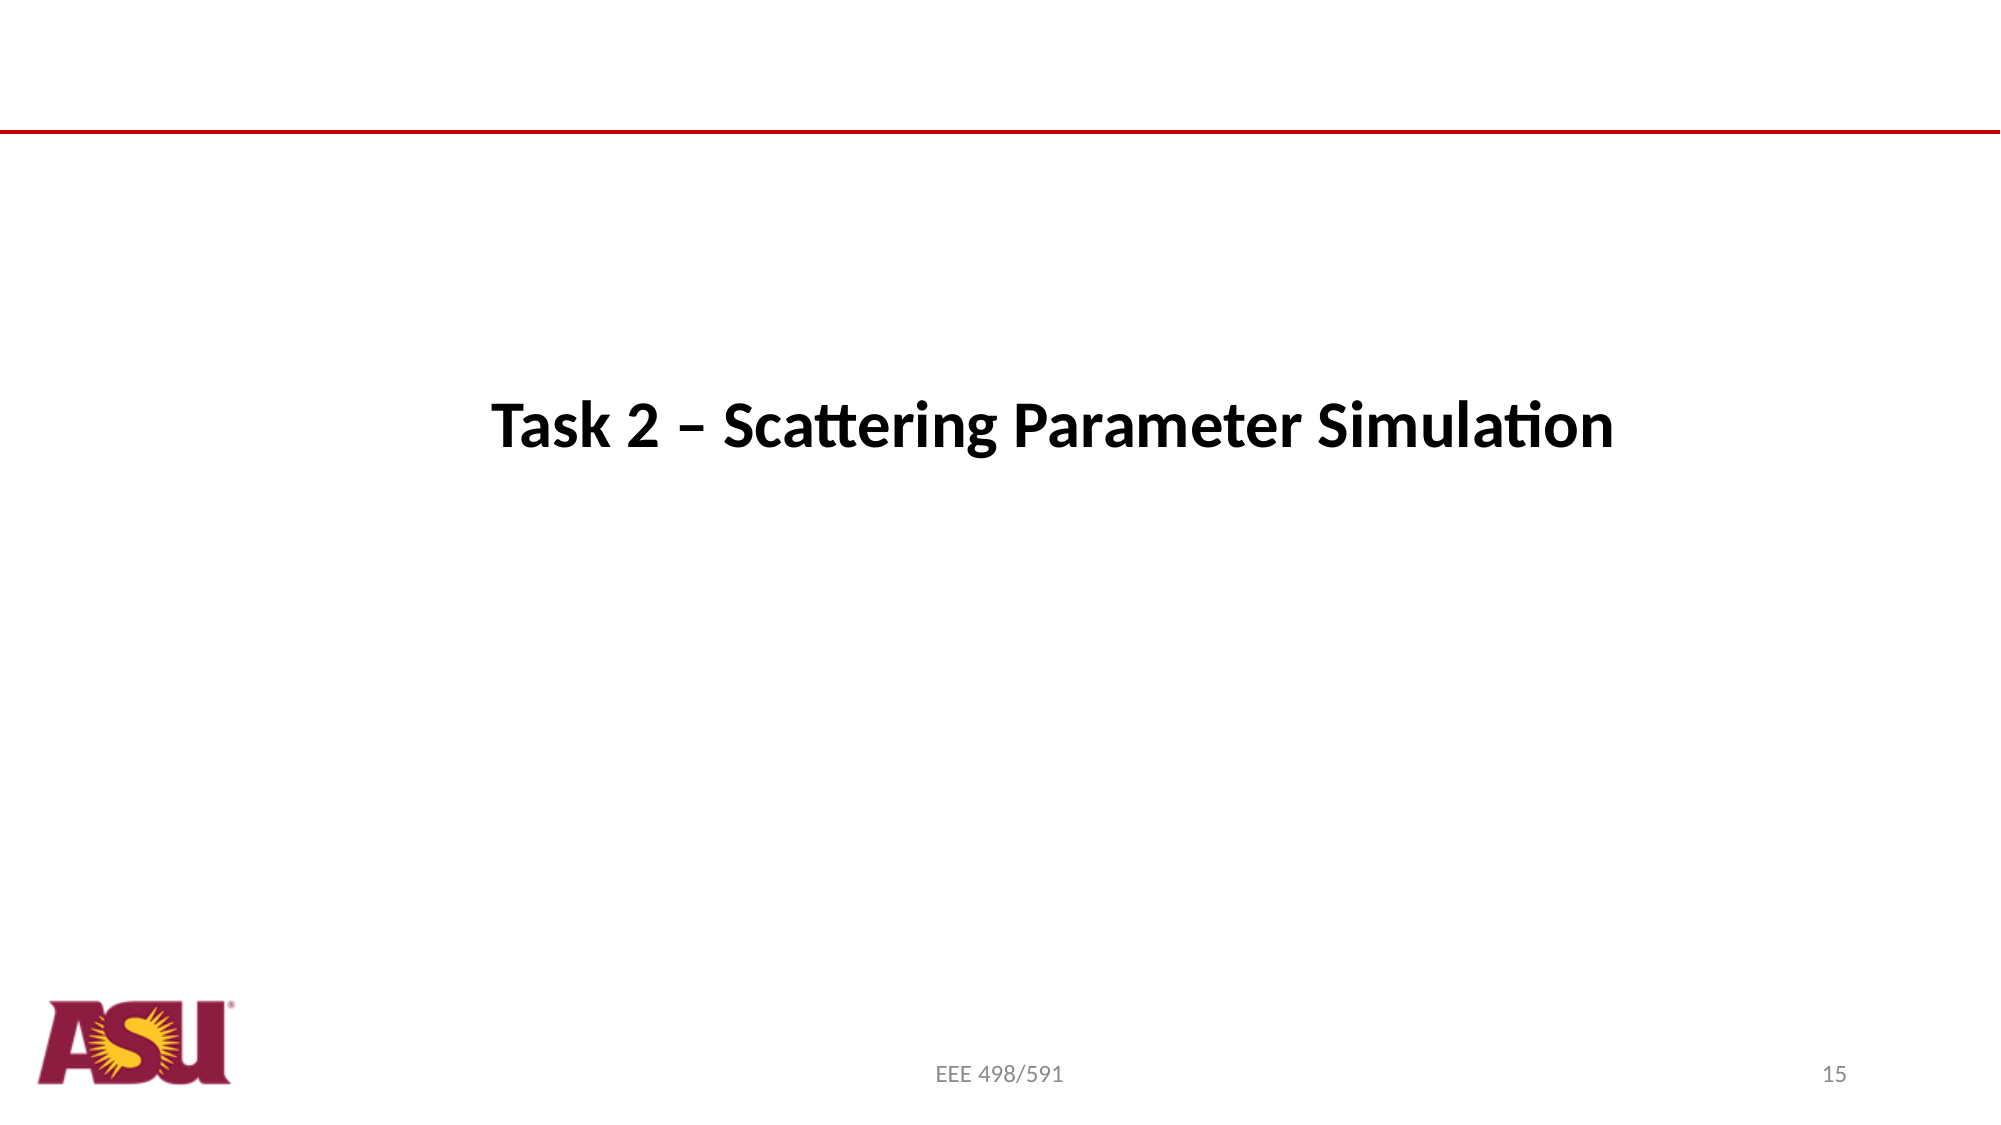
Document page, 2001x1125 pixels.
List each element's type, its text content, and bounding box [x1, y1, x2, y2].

slide_number 15 [1412, 1042, 1863, 1103]
picture [29, 990, 246, 1095]
footer EEE 498/591 [662, 1042, 1338, 1103]
text_box Task 2 – Scattering Parameter Simulation [477, 373, 1632, 469]
